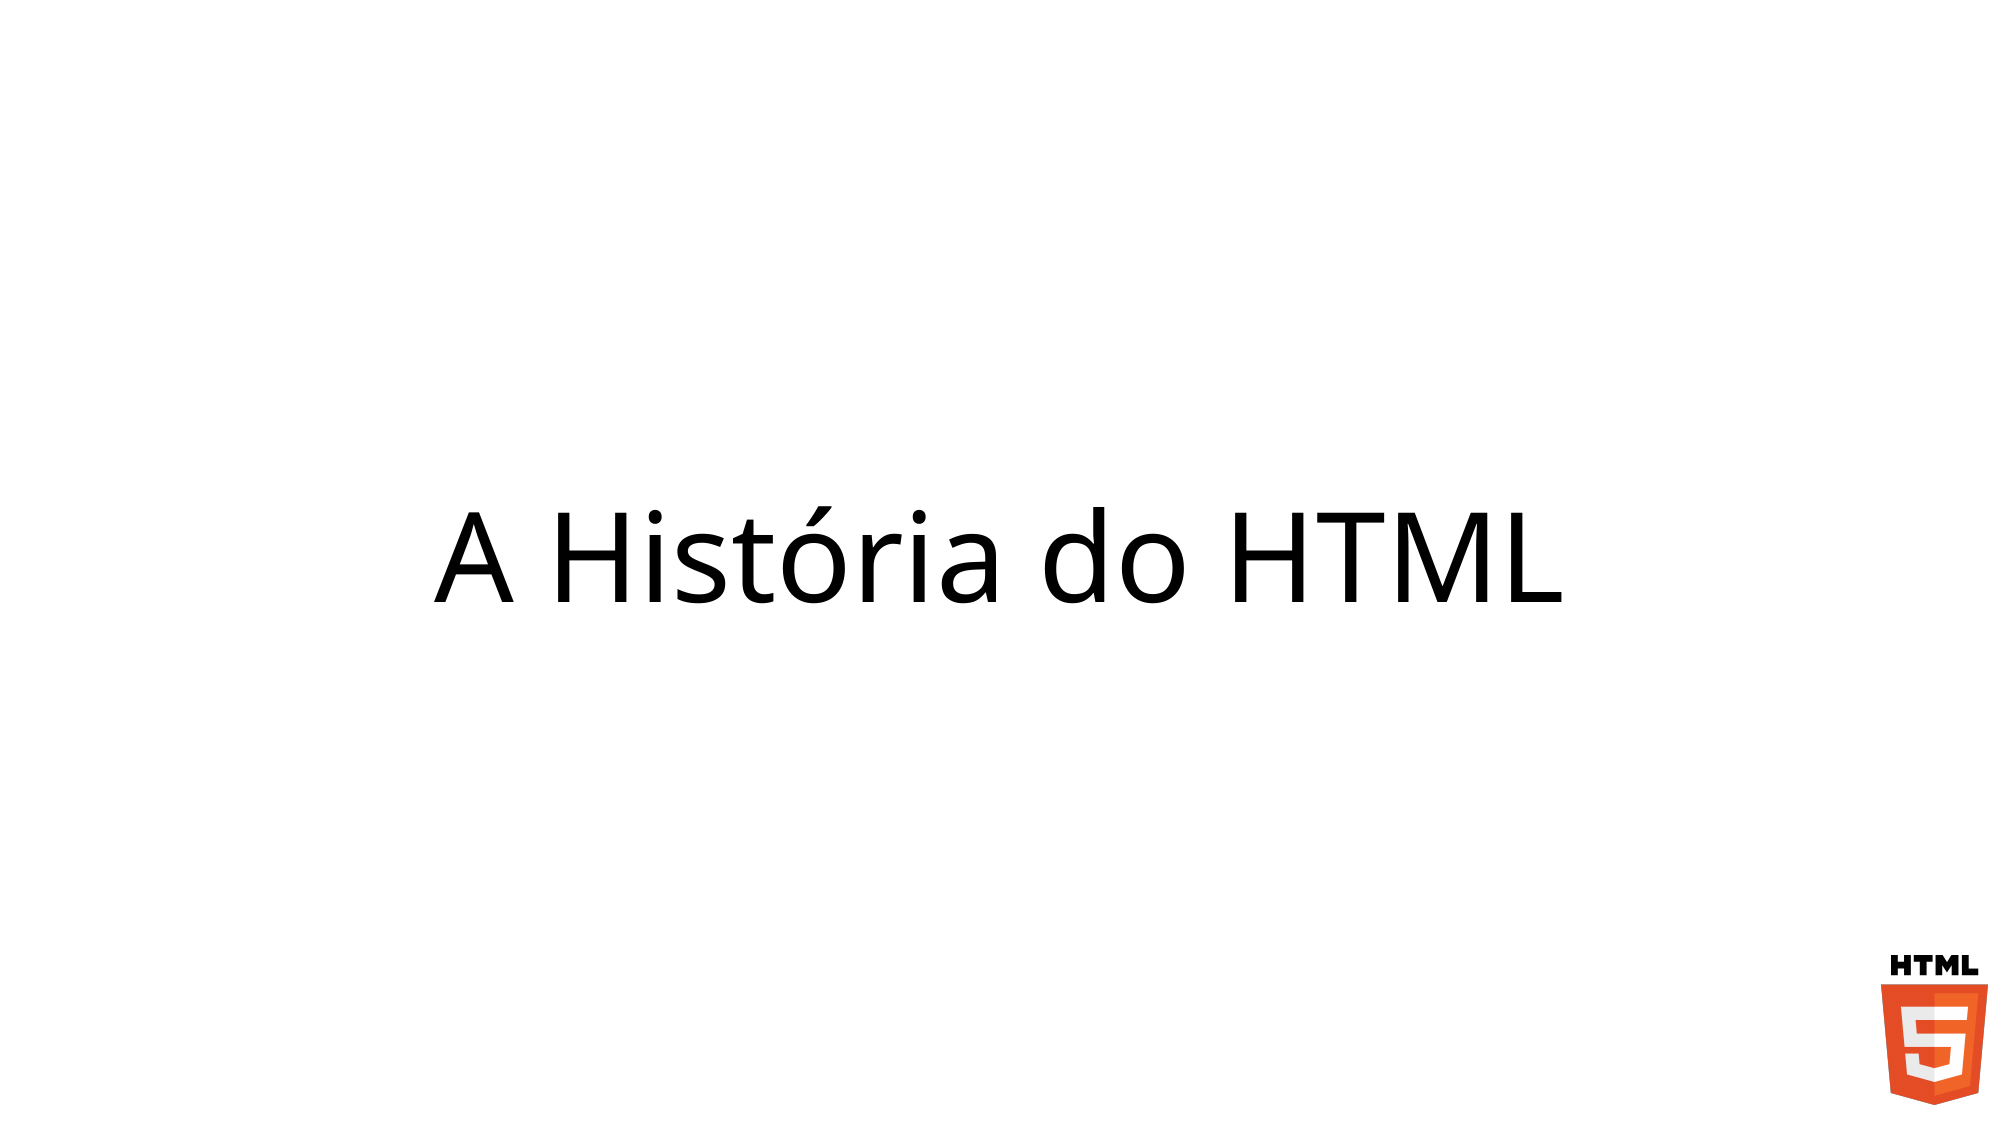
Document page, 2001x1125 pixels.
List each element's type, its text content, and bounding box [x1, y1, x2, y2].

picture [1881, 955, 1988, 1105]
title A História do HTML [137, 342, 1863, 783]
